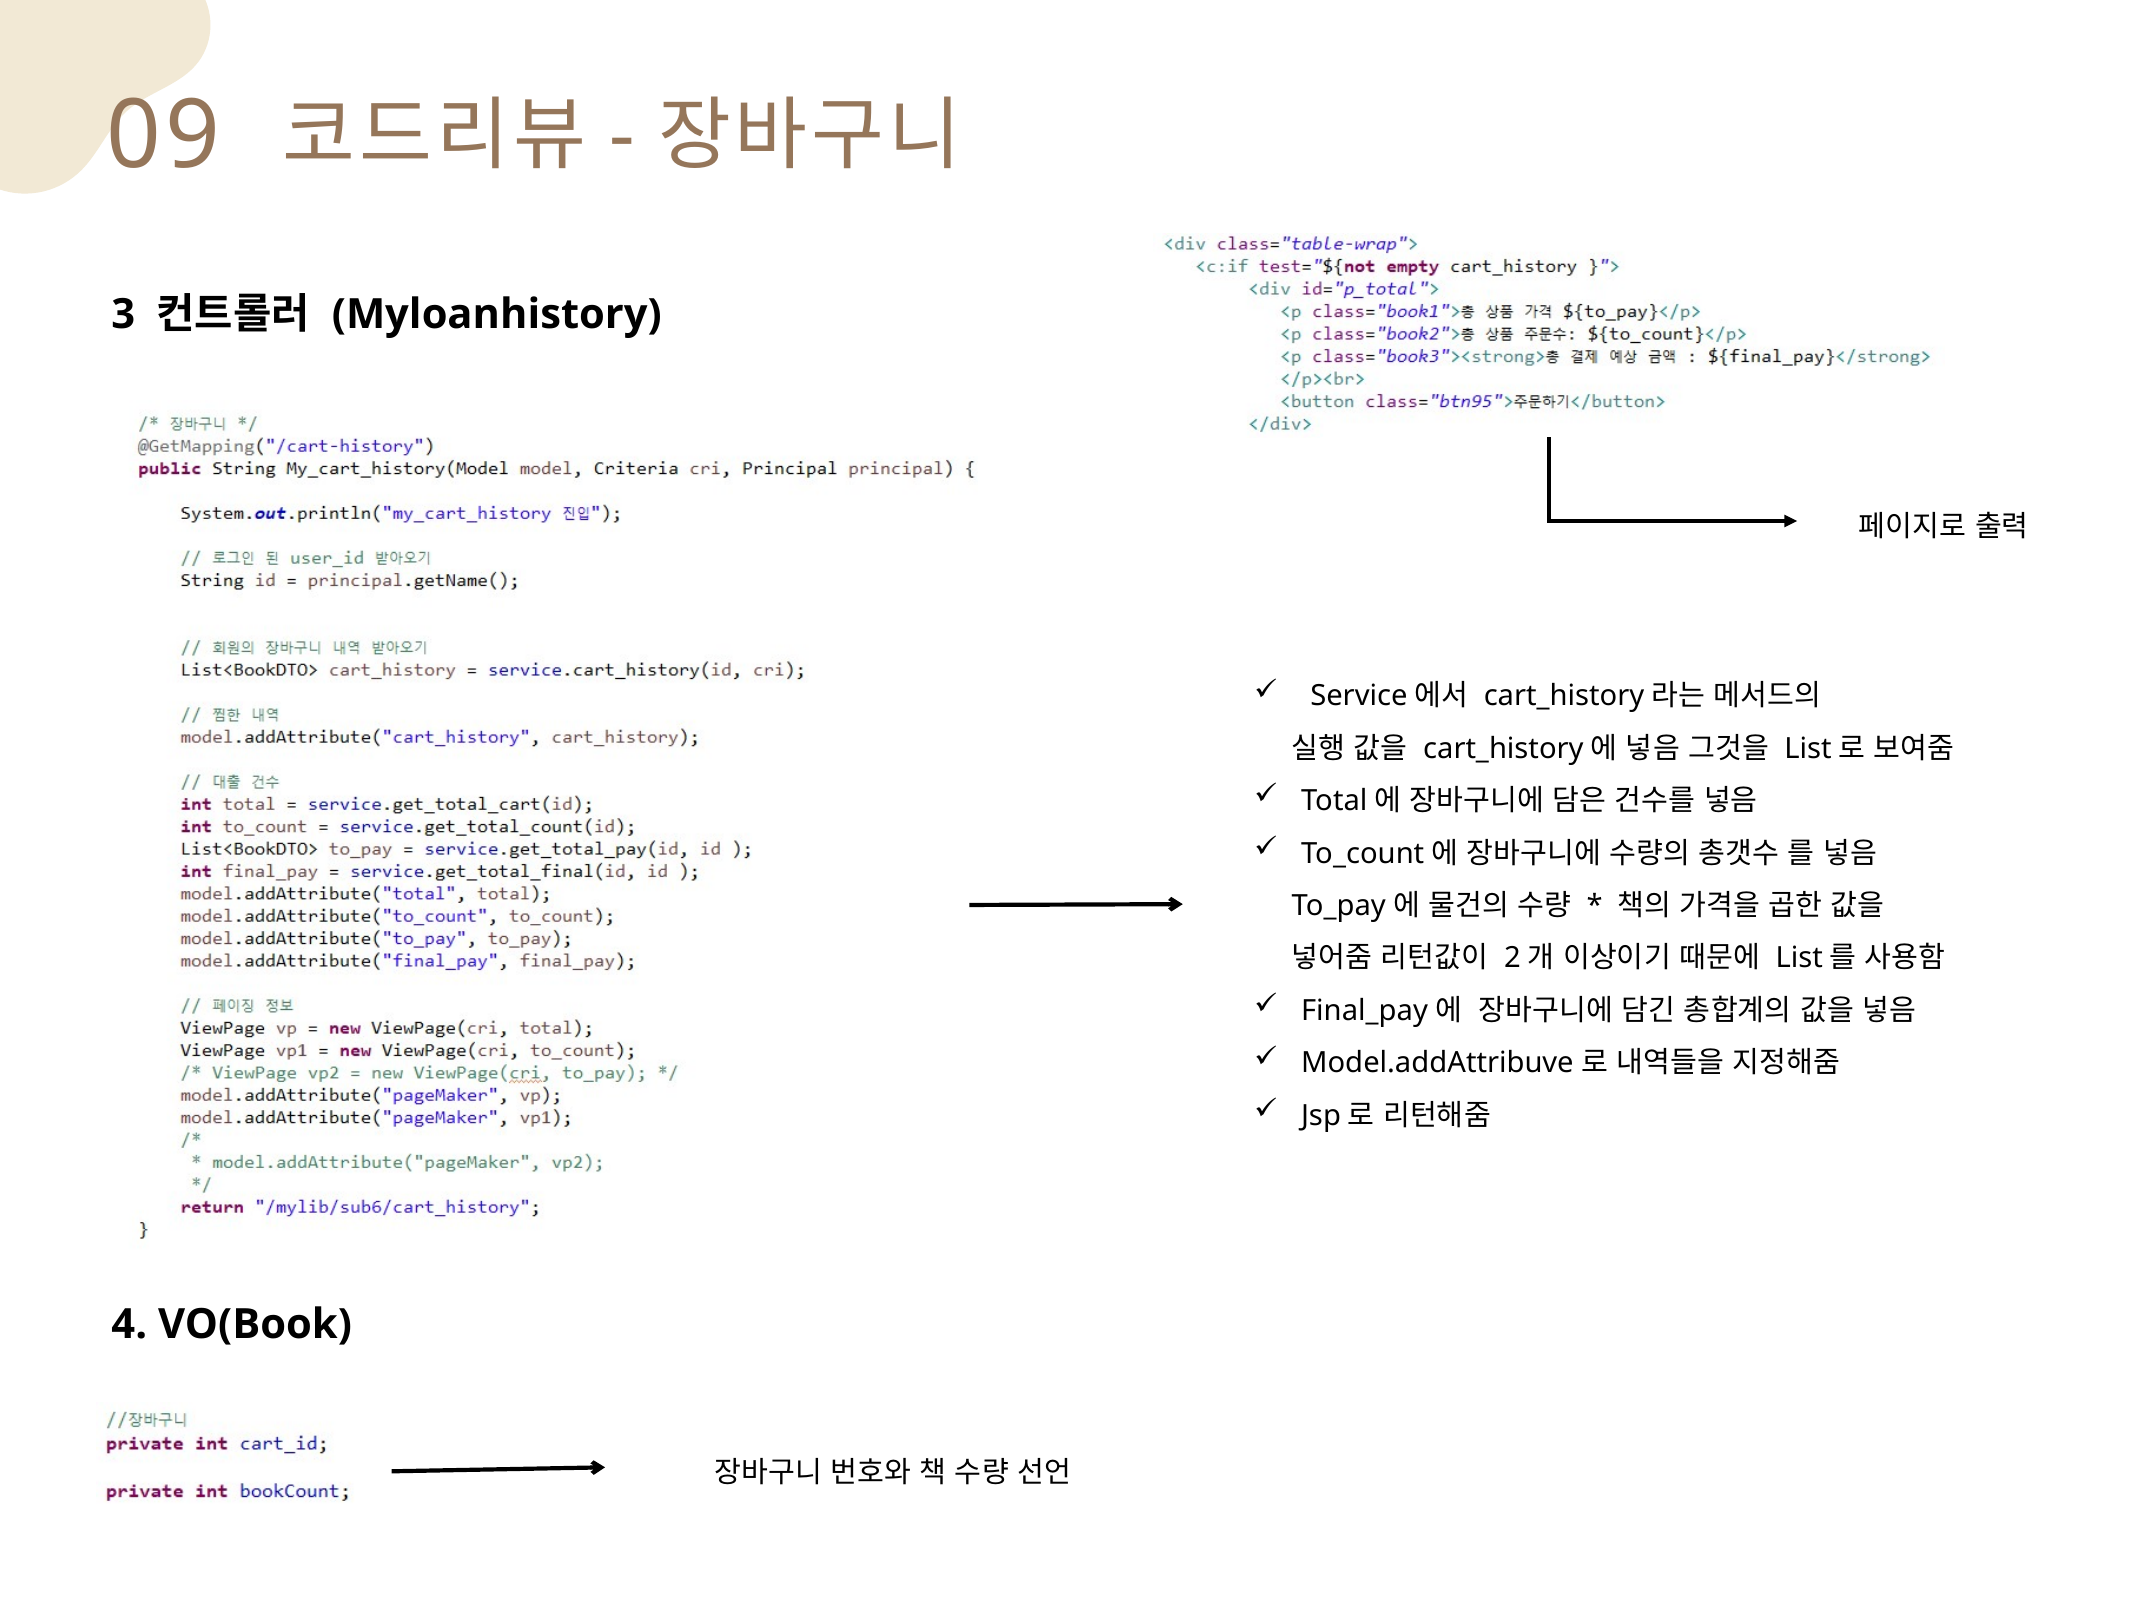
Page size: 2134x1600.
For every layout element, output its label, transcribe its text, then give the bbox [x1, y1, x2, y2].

picture [96, 1402, 392, 1511]
text_box 코드리뷰-장바구니 [274, 74, 971, 187]
text_box [0, 0, 211, 194]
text_box 3 컨트롤러 (Myloanhistory) [96, 279, 740, 353]
picture [1153, 233, 1945, 438]
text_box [1632, 353, 1714, 603]
text_box 장바구니 번호와 책 수량 선언 [605, 1438, 1198, 1496]
picture [110, 400, 998, 1255]
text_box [391, 1464, 606, 1472]
text_box Service에서 cart_history라는 메서드의 실행 값을 cart_history에 넣음 그것을 List로 보여줌 Total에 장바구니에 담은 건수를 넣음 To_count에 장바구니에 수량의 총갯수 를 넣음 To_pay에 물건의 수량 * 책의 가격을 곱한 값을 넣어줌 리턴값이 2개 이상이기 때문에 List를 사용함 Final_pay에 장바구니에 담긴 총합계의 값을 넣음 Model.addAttribuve로 내역들을 지정해줌 Jsp로 리턴해줌 [1239, 651, 2092, 1139]
text_box 09 [97, 63, 229, 196]
text_box 4. VO(Book) [96, 1288, 1004, 1365]
text_box 페이지로 출력 [1797, 492, 2092, 550]
